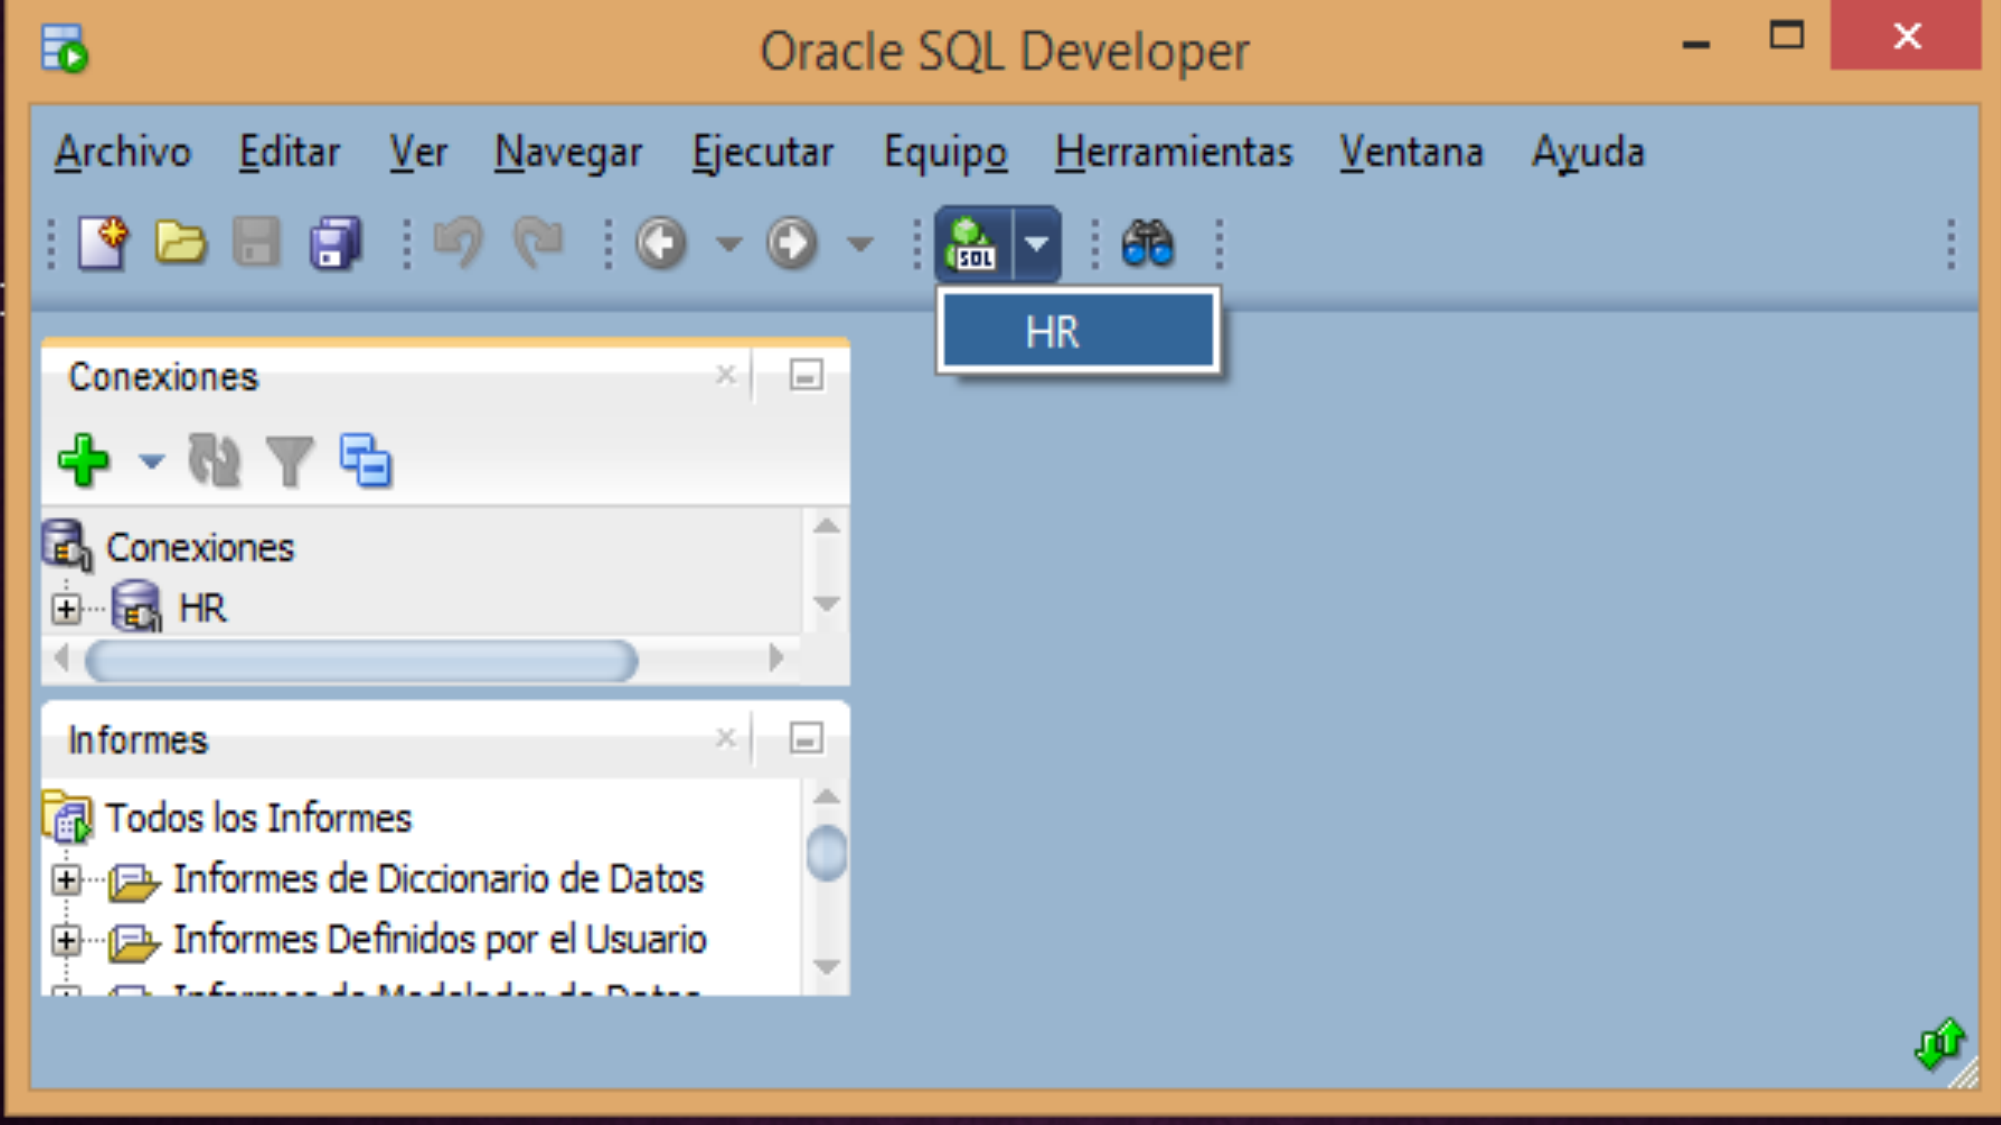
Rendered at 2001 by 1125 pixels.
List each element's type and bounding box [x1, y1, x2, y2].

list [0, 0, 2000, 1125]
